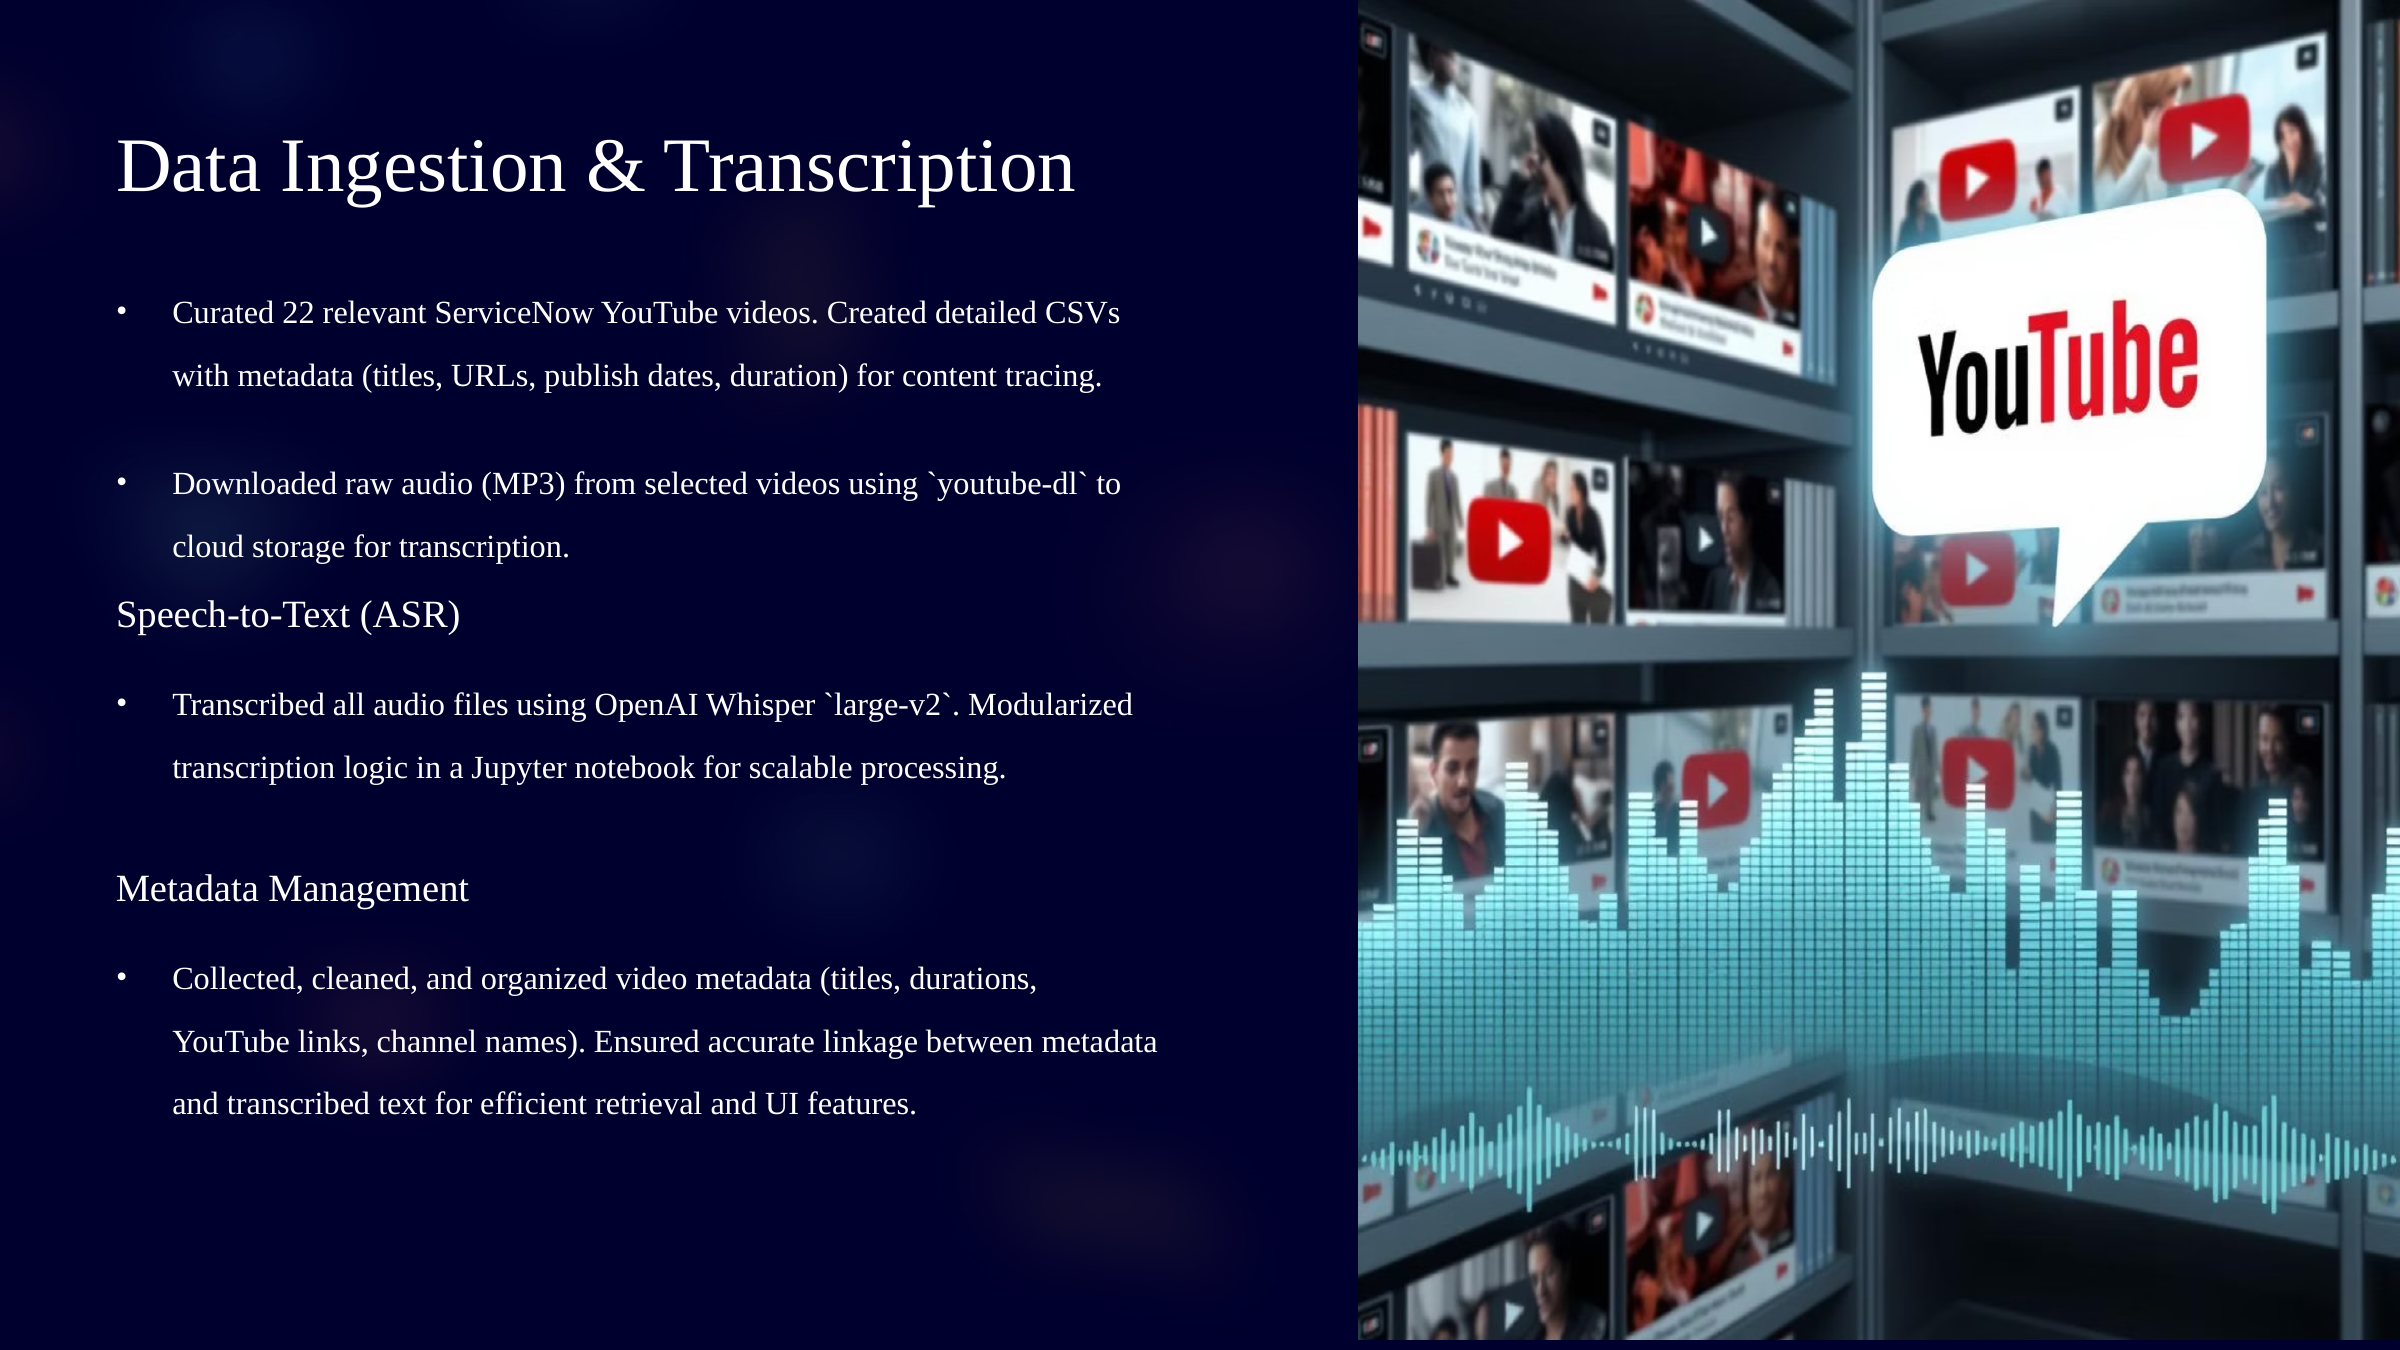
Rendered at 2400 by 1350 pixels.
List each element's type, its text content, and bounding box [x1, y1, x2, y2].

picture [1358, 0, 2400, 1340]
text_box Speech-to-Text (ASR) [115, 577, 507, 627]
text_box Data Ingestion & Transcription [115, 91, 1195, 189]
text_box Curated 22 relevant ServiceNow YouTube videos. Created detailed CSVs with metadata (titles, URLs, publish dates, duration) for content tracing. [115, 268, 1162, 428]
text_box Downloaded raw audio (MP3) from selected videos using `youtube-dl` to cloud storage for transcription. [115, 438, 1162, 545]
text_box Collected, cleaned, and organized video metadata (titles, durations, YouTube links, channel names). Ensured accurate linkage between metadata and transcribed text for efficient retrieval and UI features. [115, 933, 1162, 1093]
text_box Transcribed all audio files using OpenAI Whisper `large-v2`. Modularized transcription logic in a Jupyter notebook for scalable processing. [115, 659, 1162, 819]
text_box Metadata Management [115, 852, 529, 901]
